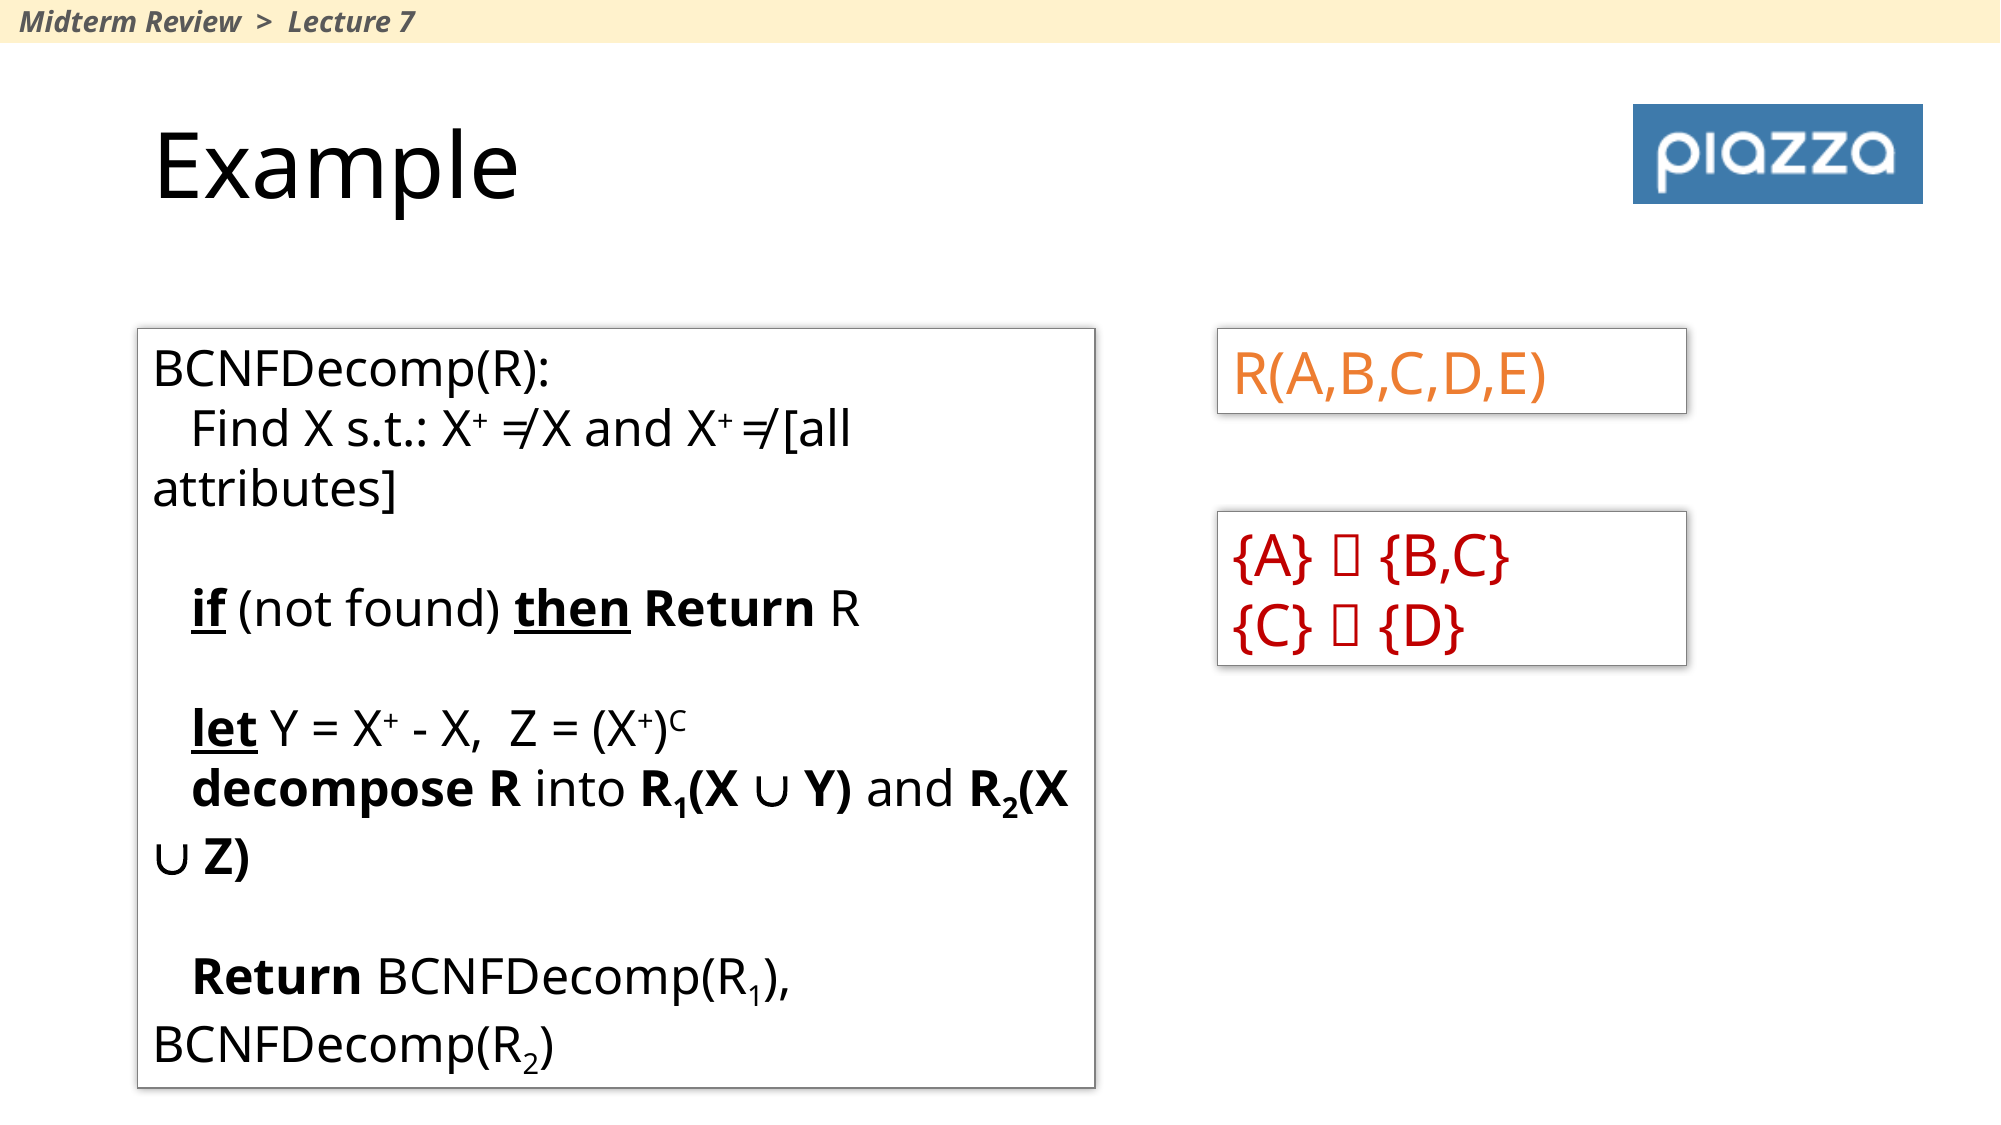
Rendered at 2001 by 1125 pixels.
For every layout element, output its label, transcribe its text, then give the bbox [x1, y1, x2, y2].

text_box R(A,B,C,D,E) [1217, 328, 1687, 414]
picture [1633, 104, 1923, 204]
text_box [0, 0, 2000, 47]
text_box Example [137, 59, 1863, 278]
text_box {A}  {B,C} {C}  {D} [1217, 511, 1687, 666]
text_box BCNFDecomp(R): Find X s.t.: X+ ≠ X and X+ ≠ [all attributes] if (not found) then Return R let Y = X+ - X, Z = (X+)C decompose R into R1(X  Y) and R2(X  Z) Return BCNFDecomp(R1), BCNFDecomp(R2) [137, 328, 1096, 1089]
